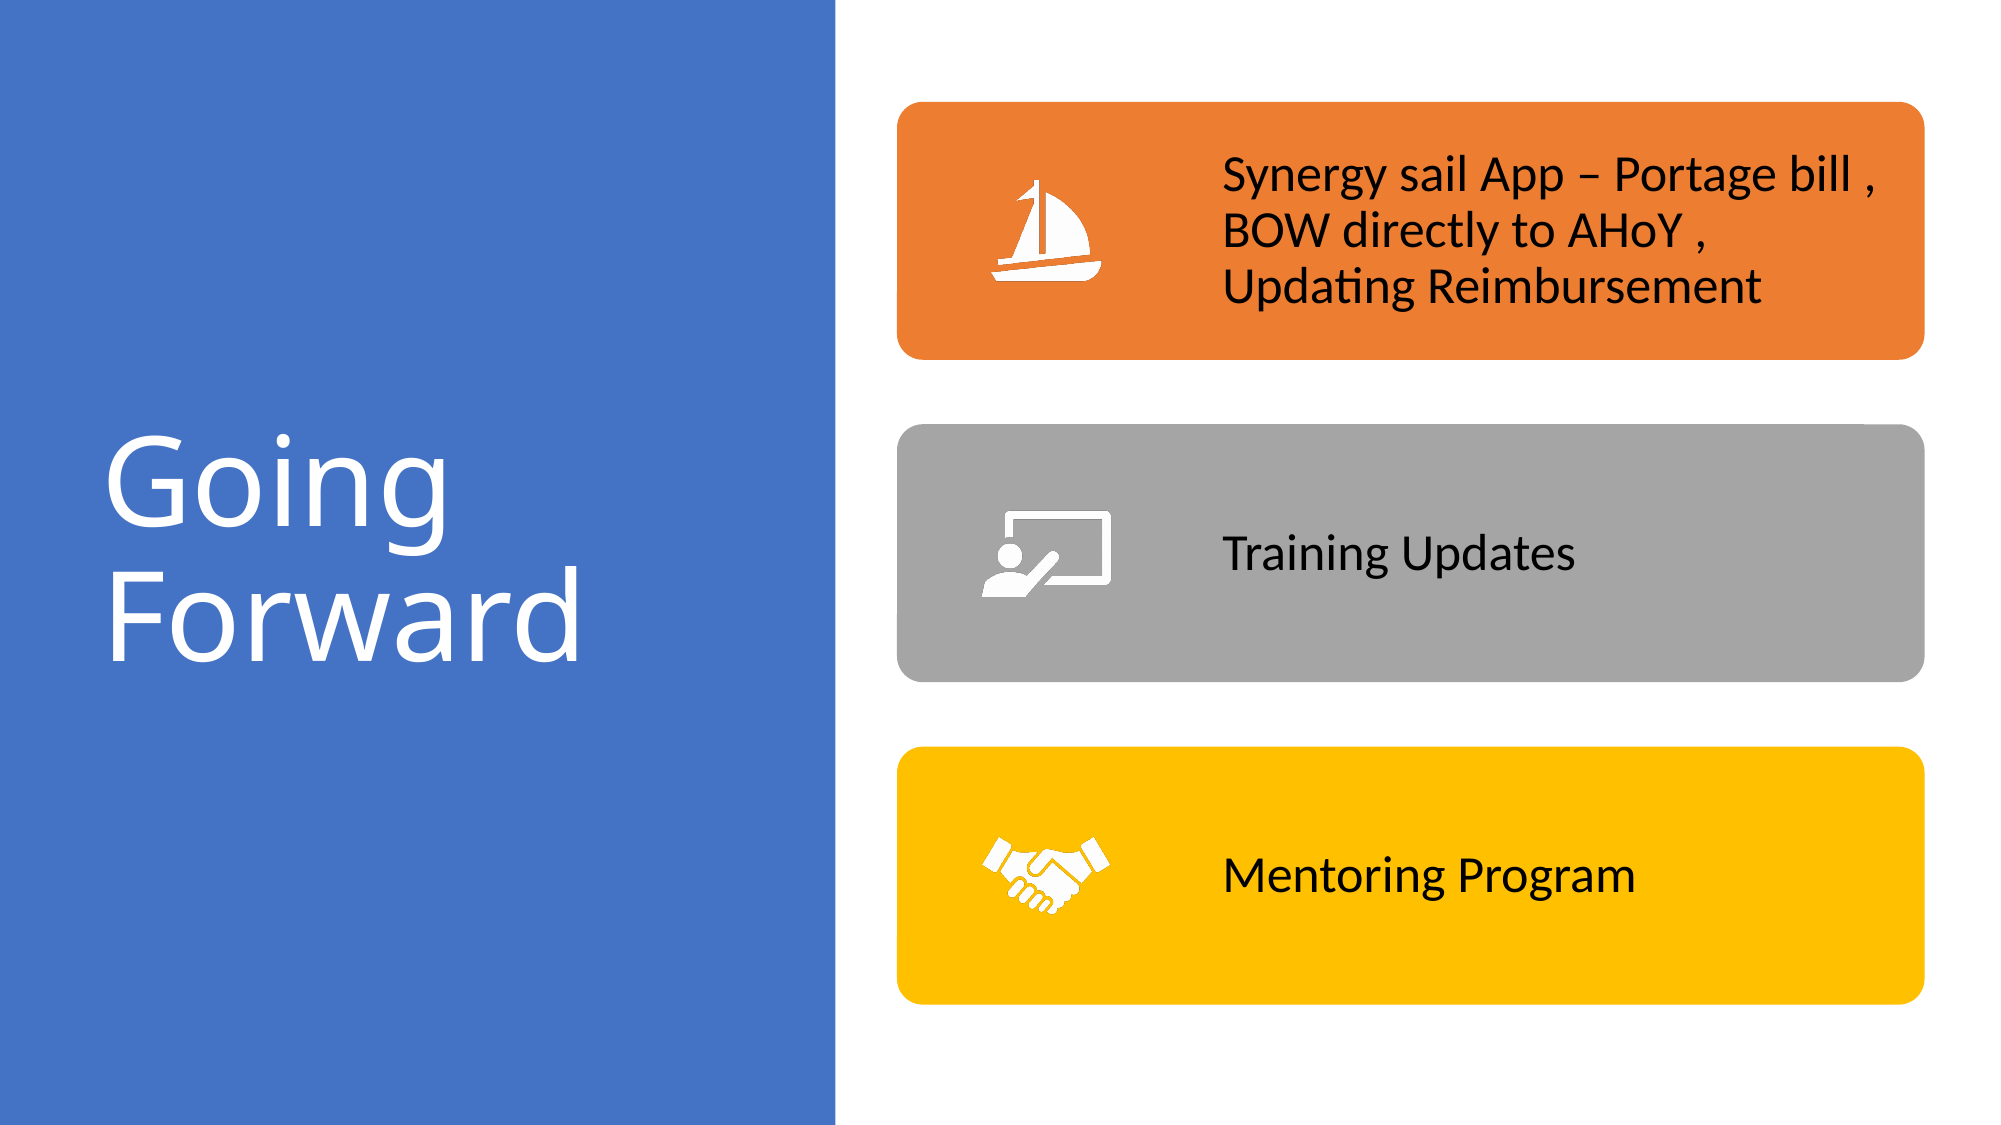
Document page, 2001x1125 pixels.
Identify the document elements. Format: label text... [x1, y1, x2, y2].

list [897, 101, 1925, 1005]
title Going Forward [86, 101, 711, 1005]
text_box [0, 0, 836, 1125]
